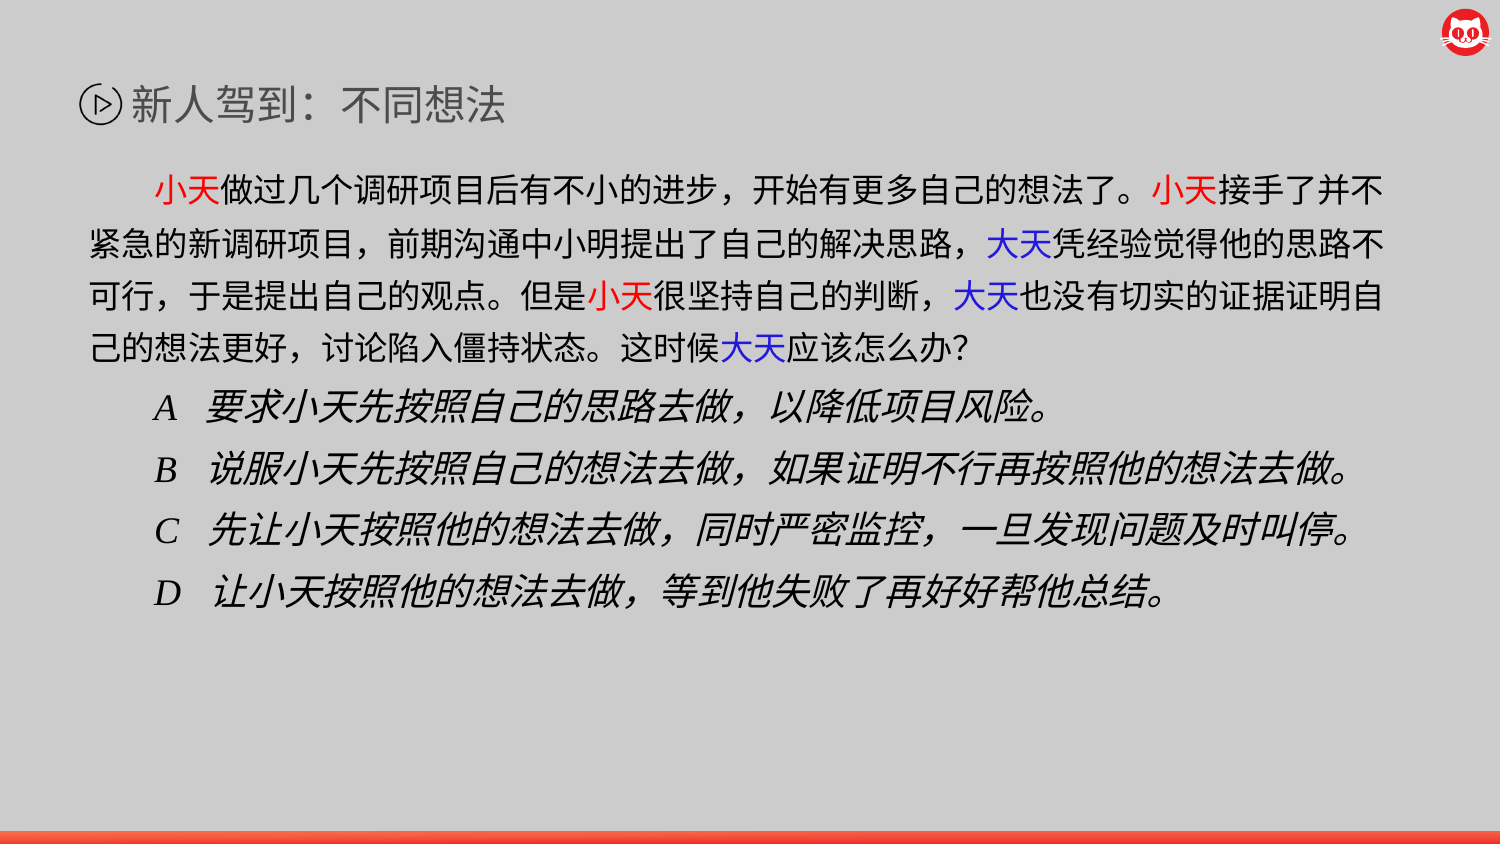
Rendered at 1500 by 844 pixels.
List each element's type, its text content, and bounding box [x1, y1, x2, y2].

text_box 新人驾到：不同想法 [116, 70, 523, 136]
picture [77, 81, 116, 127]
picture [0, 831, 1500, 844]
list 小天做过几个调研项目后有不小的进步，开始有更多自己的想法了。小天接手了并不紧急的新调研项目，前期沟通中小明提出了自己的解决思路，大天凭经验觉得他的思路不可行，于是提出自己的观点。但是小天很坚持自己的判断，大天也没有切实的证据证明自己的想法更好，讨论陷入僵持状态。这时候大天应该怎么办？ A 要求小天先按照自己的思路去做，以降低项目风险。 B 说服小天先按照自己的想法去做，如果证明不行再按照他的想法去做。 C 先让小天按照他的想法去做，同时严密监控，一旦发现问题及时叫停。 D 让小天按照他的想法去做，等到他失败了再好好帮他总结。 [73, 138, 1424, 794]
